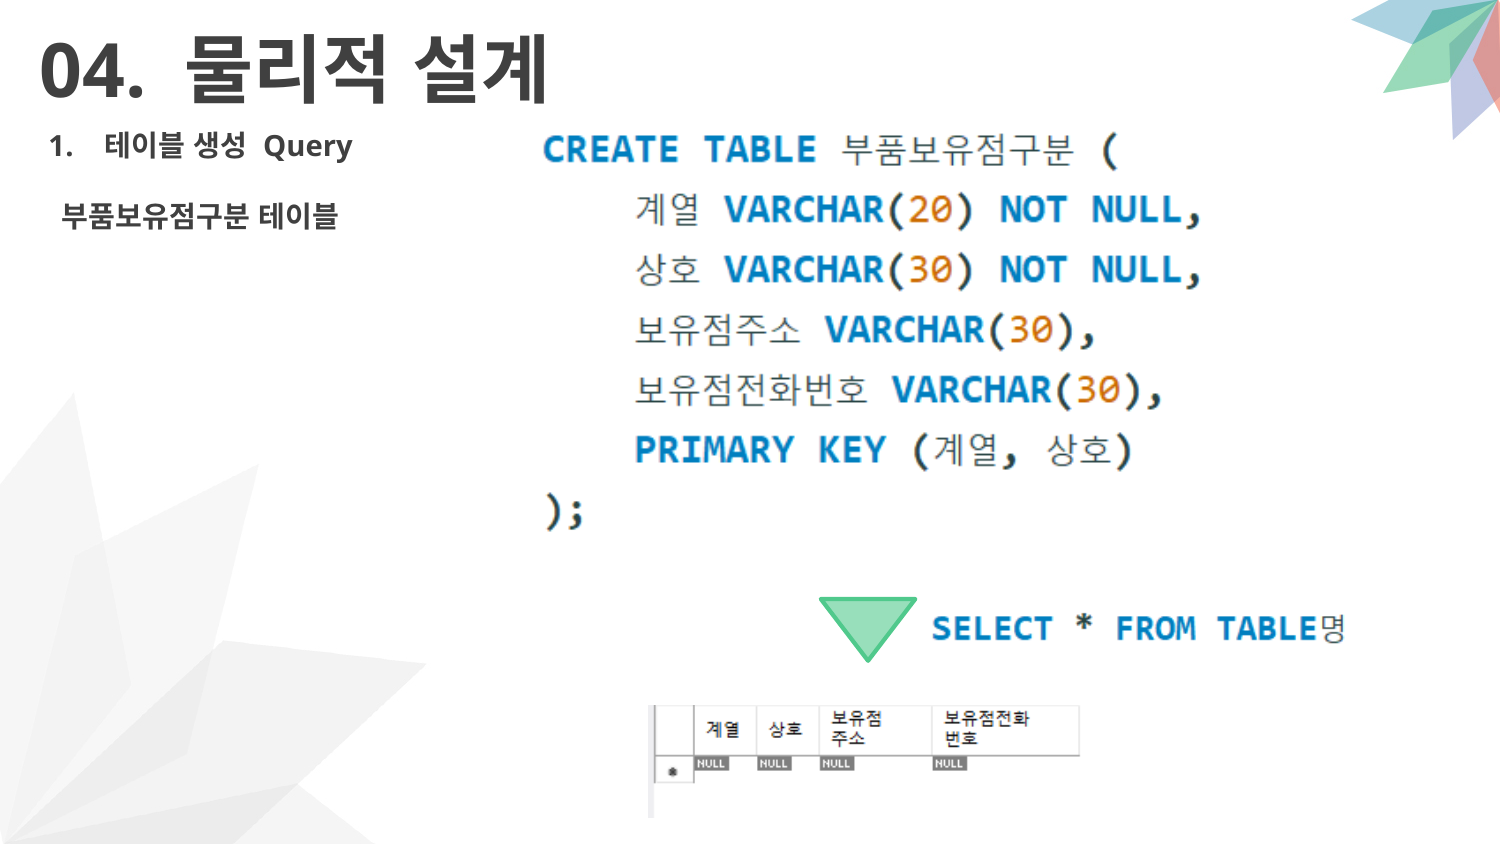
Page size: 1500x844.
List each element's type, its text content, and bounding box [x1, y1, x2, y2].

text_box [818, 596, 918, 663]
list 테이블 생성 Query [0, 138, 533, 186]
list 04. 물리적 설계 [0, 20, 1046, 115]
picture [0, 0, 1500, 844]
text_box 부품보유점구분 테이블 [0, 209, 456, 257]
